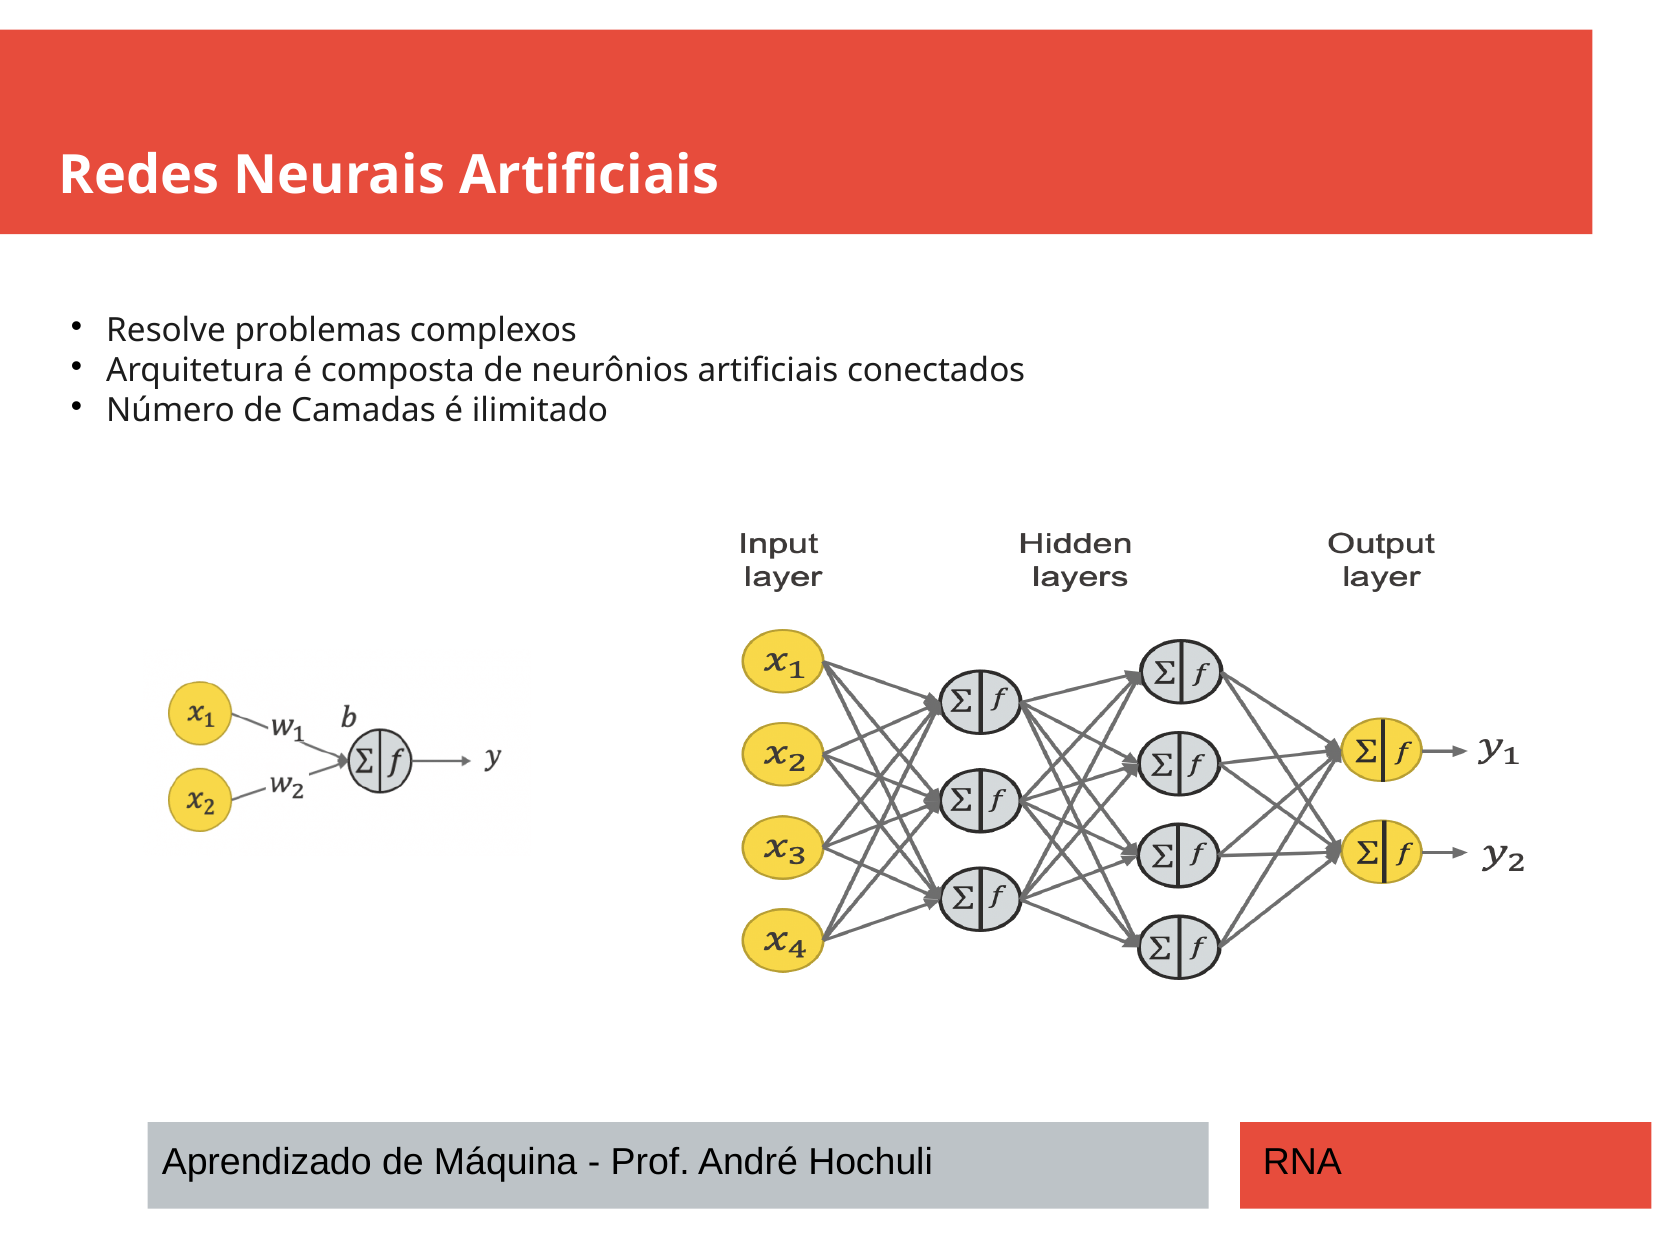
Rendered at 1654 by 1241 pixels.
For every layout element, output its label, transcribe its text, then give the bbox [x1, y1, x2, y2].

text_box RNA [1248, 1129, 1621, 1188]
text_box Aprendizado de Máquina - Prof. André Hochuli [147, 1130, 1203, 1188]
text_box Redes Neurais Artificiais [59, 59, 1593, 205]
picture [143, 649, 532, 856]
text_box Resolve problemas complexos Arquitetura é composta de neurônios artificiais conectados Número de Camadas é ilimitado [56, 250, 1594, 1130]
picture [708, 501, 1569, 1004]
